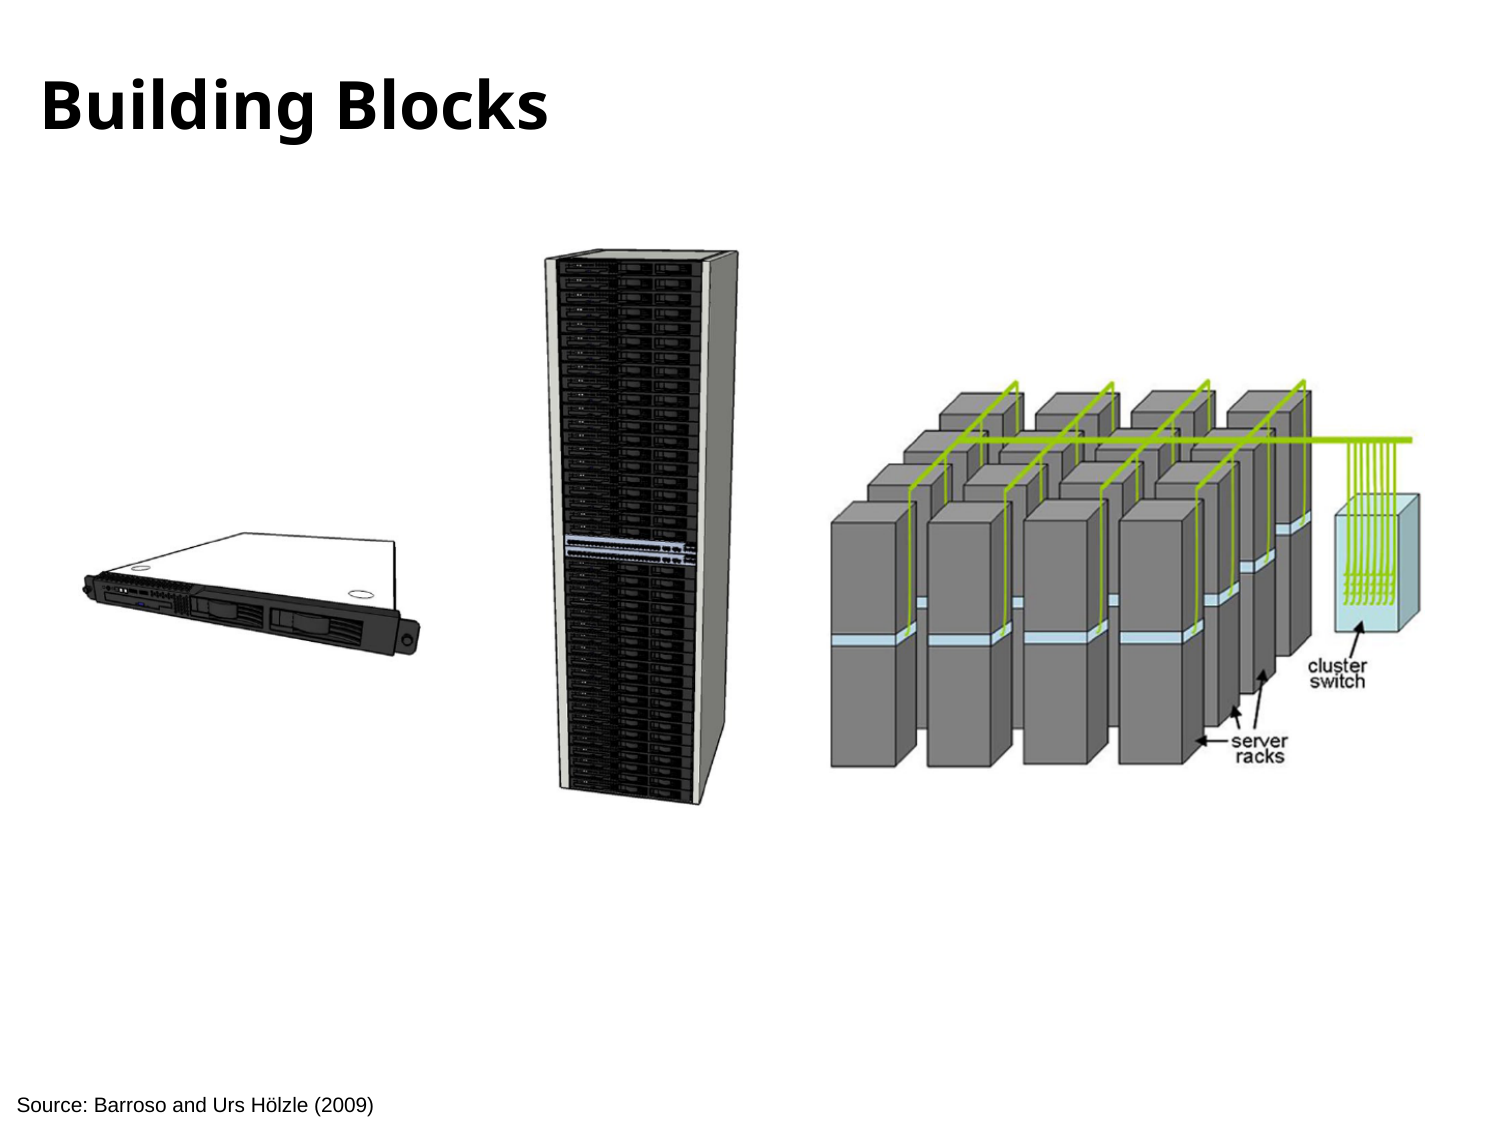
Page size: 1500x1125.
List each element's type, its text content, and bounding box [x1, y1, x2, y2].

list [74, 524, 424, 663]
picture [537, 239, 743, 810]
text_box Source: Barroso and Urs Hölzle (2009) [1, 1084, 390, 1125]
picture [824, 374, 1425, 776]
title Building Blocks [24, 18, 1451, 188]
